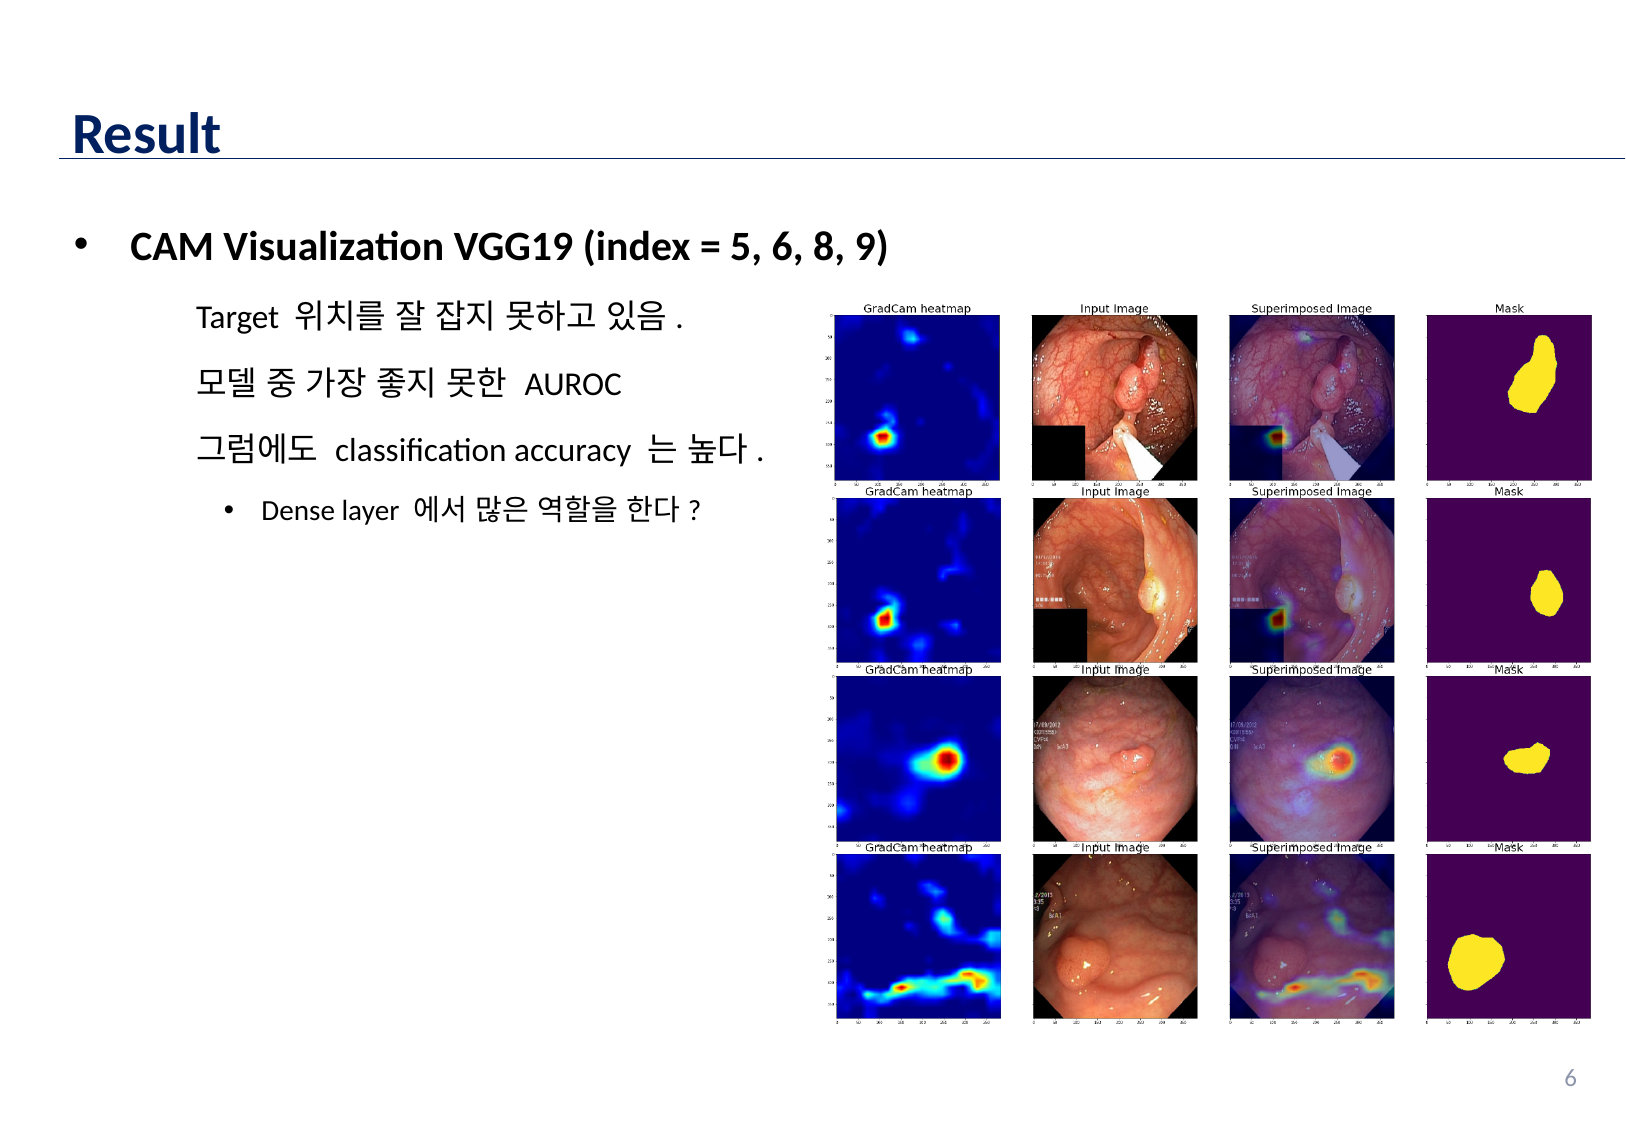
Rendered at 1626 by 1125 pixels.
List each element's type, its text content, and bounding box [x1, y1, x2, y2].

list CAM Visualization VGG19 (index = 5, 6, 8, 9) Target 위치를 잘 잡지 못하고 있음. 모델 중 가장 좋지 못한 AUROC 그럼에도 classification accuracy 는 높다. Dense layer 에서 많은 역할을 한다? [59, 186, 1604, 1107]
slide_number 6 [1212, 1046, 1593, 1107]
text_box Result [57, 54, 1625, 136]
picture [822, 301, 1594, 1027]
